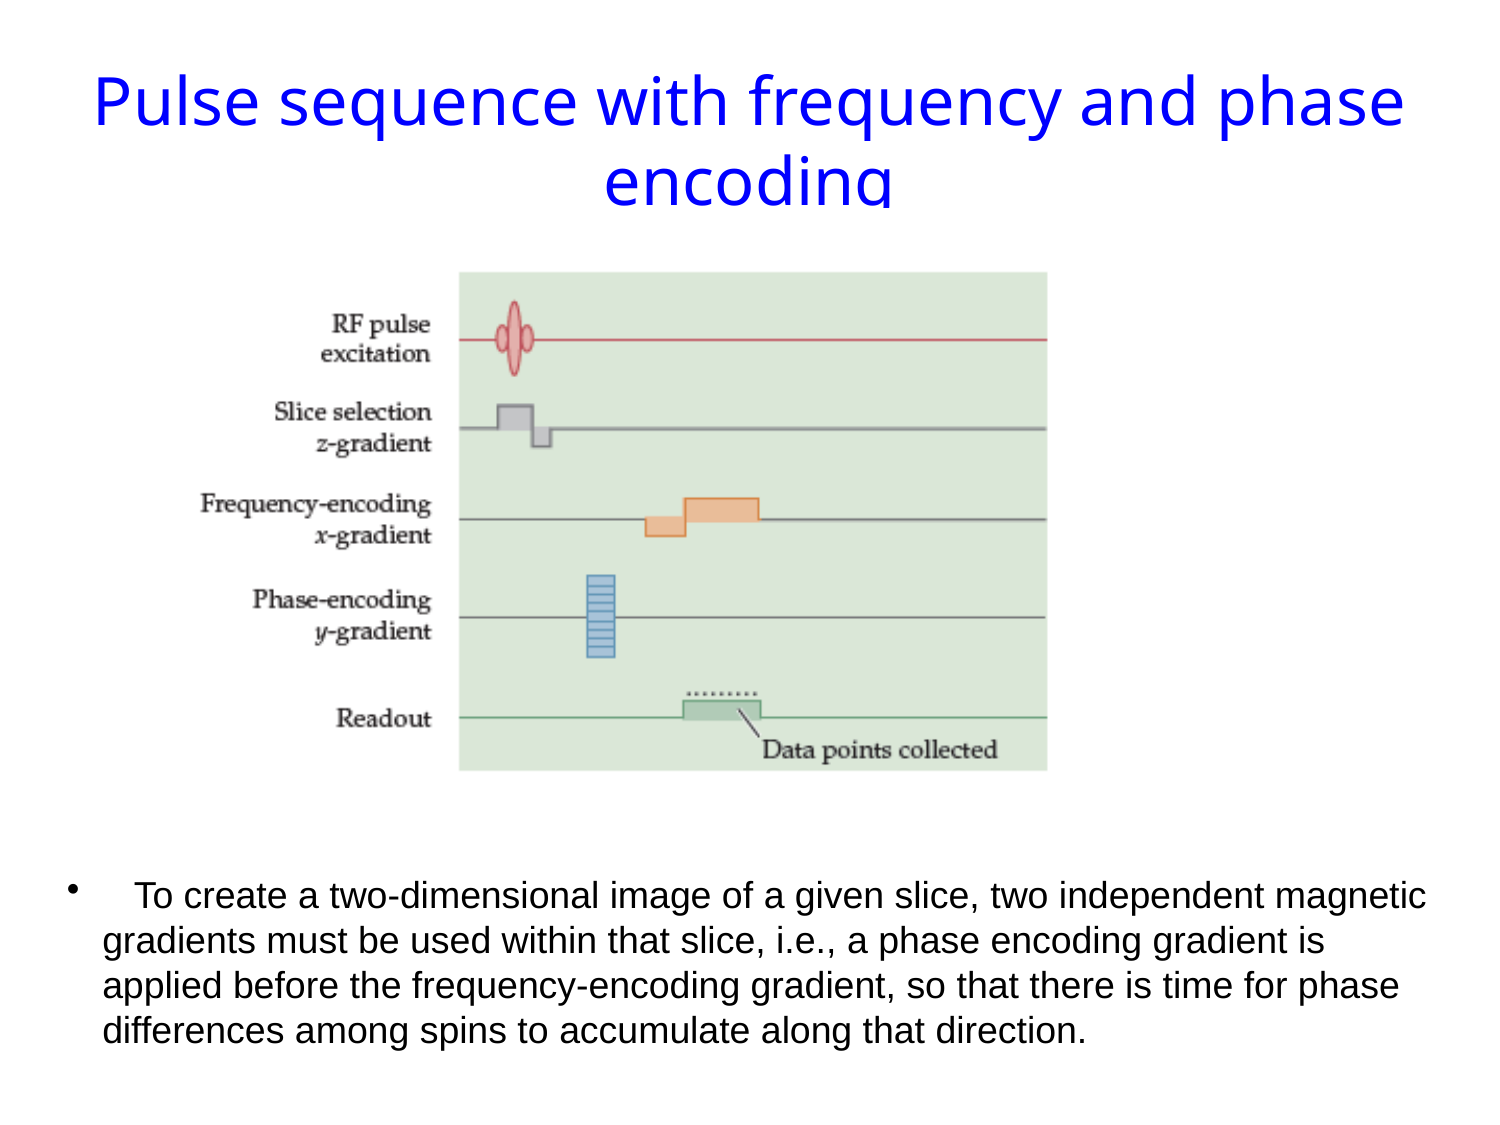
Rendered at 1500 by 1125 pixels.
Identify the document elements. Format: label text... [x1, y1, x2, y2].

title Pulse sequence with frequency and phase encoding [74, 44, 1426, 233]
picture [153, 207, 1075, 836]
text_box To create a two-dimensional image of a given slice, two independent magnetic gradients must be used within that slice, i.e., a phase encoding gradient is applied before the frequency-encoding gradient, so that there is time for phase differences among spins to accumulate along that direction. [52, 863, 1448, 1059]
